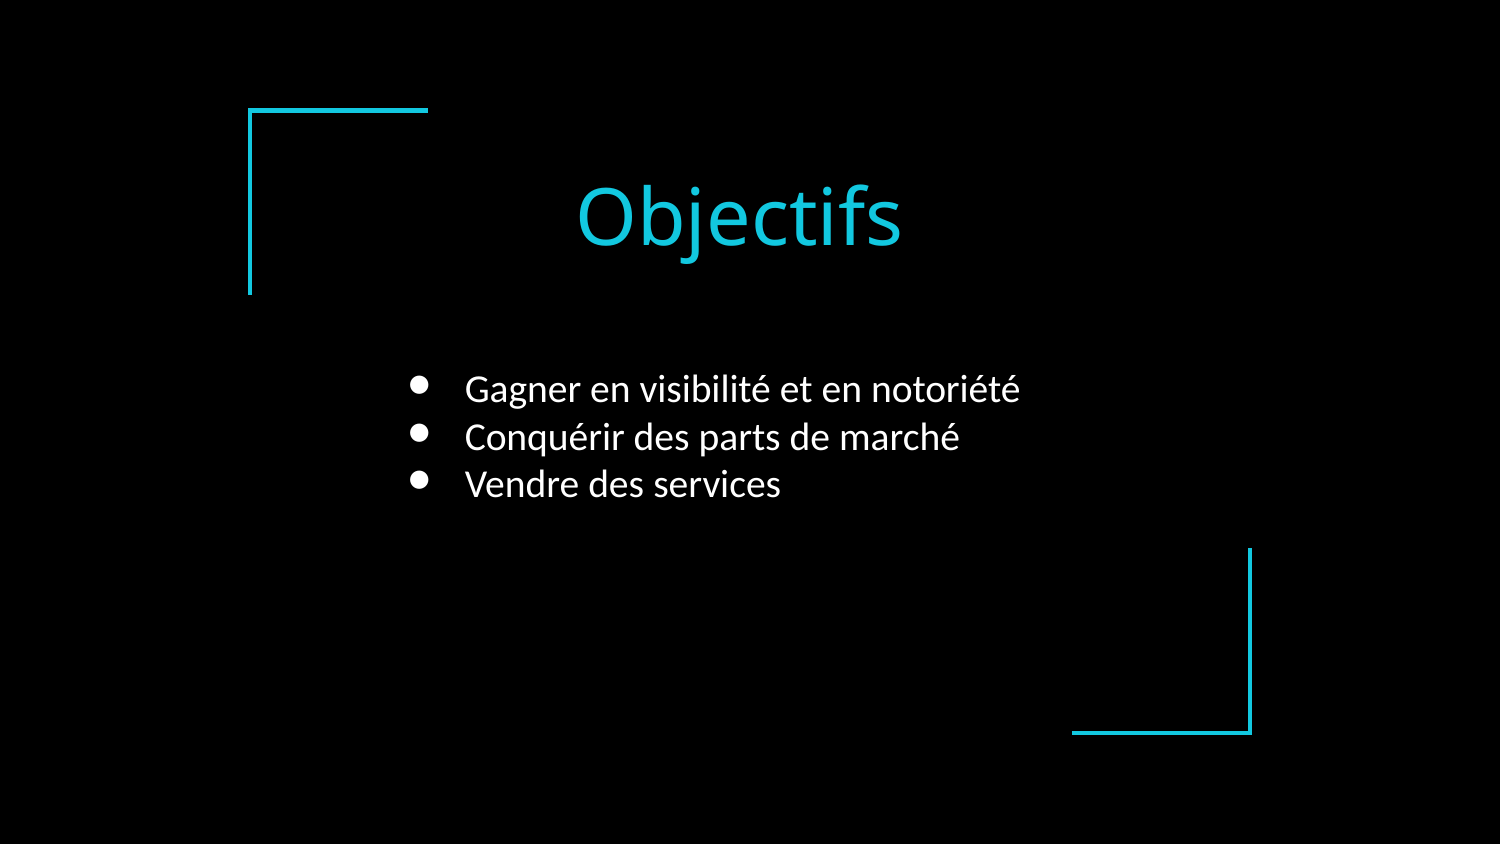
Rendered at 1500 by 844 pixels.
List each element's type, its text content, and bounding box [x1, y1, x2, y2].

text_box Gagner en visibilité et en notoriété Conquérir des parts de marché Vendre des services [374, 348, 1187, 556]
text_box Objectifs [333, 150, 1146, 276]
